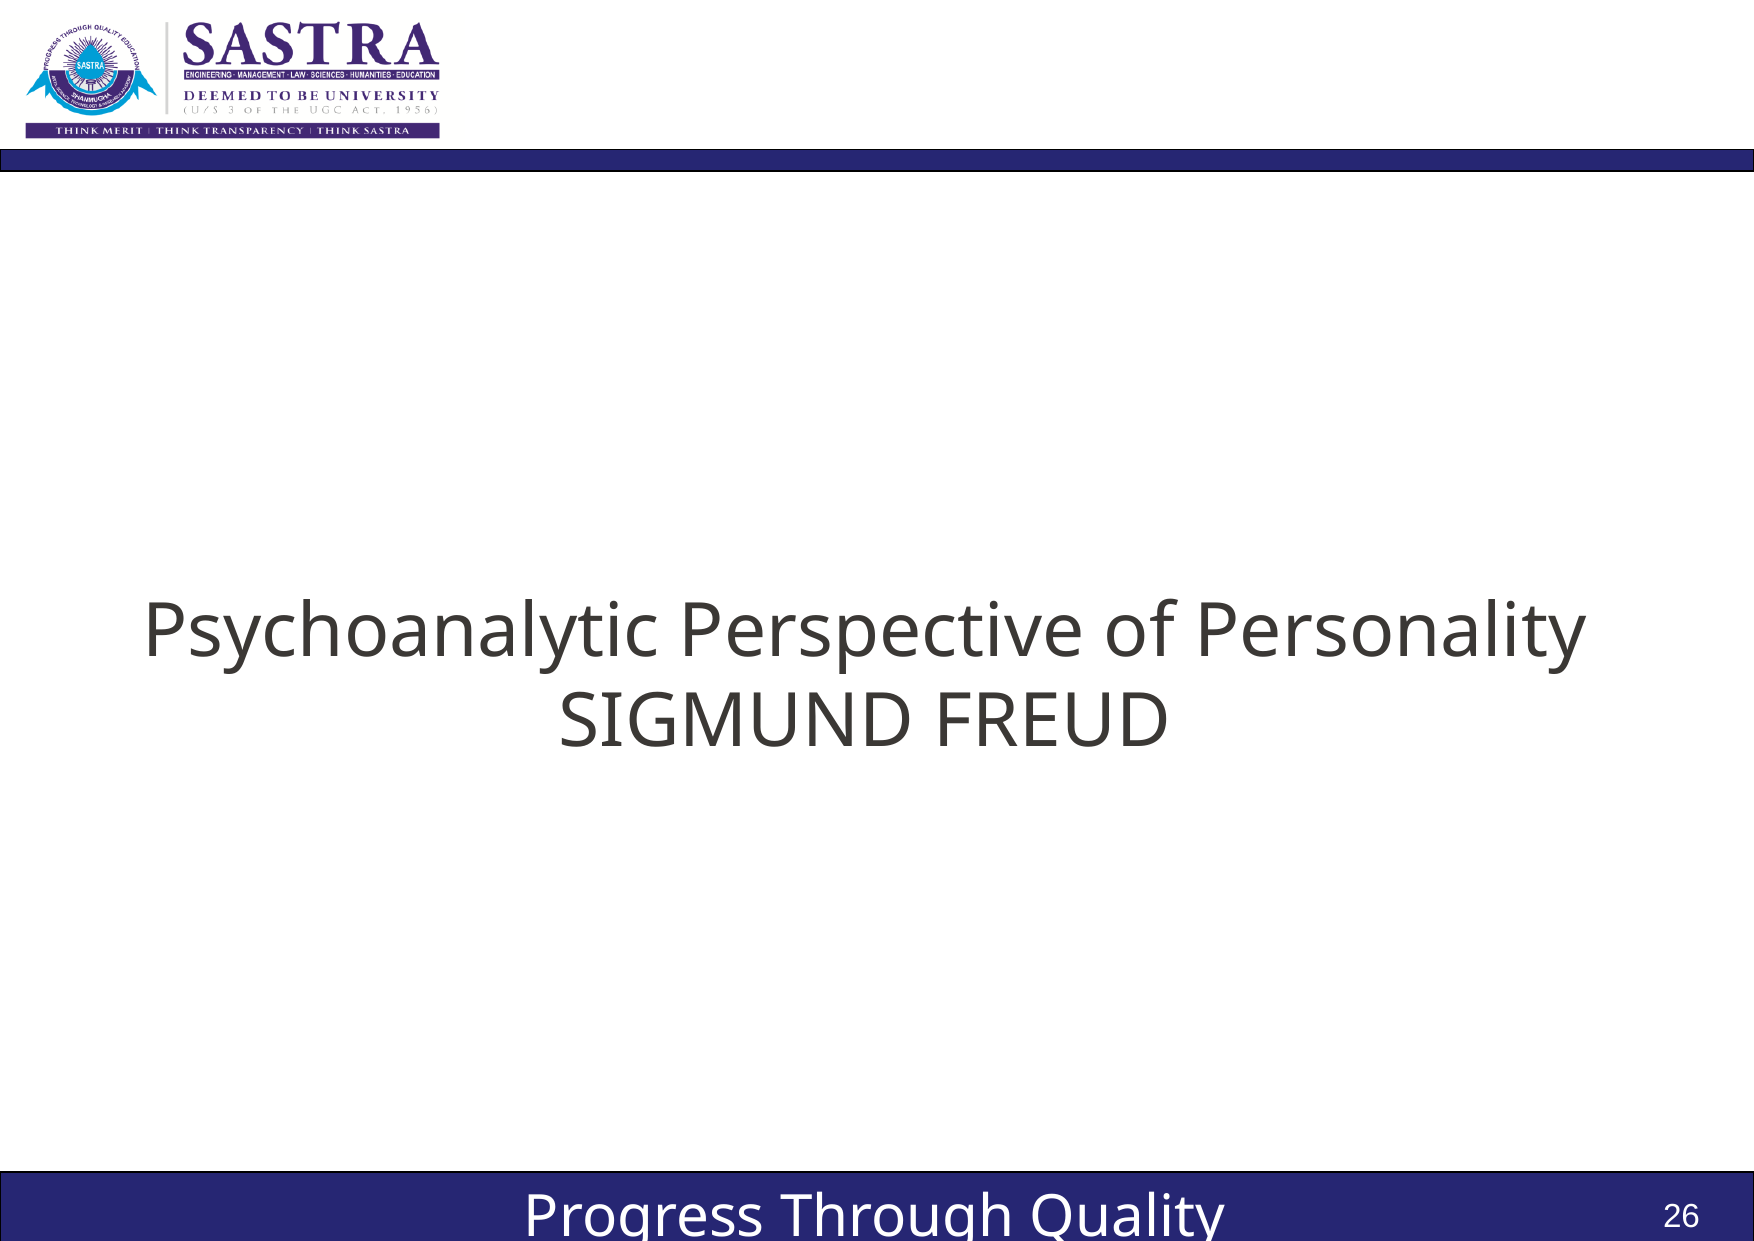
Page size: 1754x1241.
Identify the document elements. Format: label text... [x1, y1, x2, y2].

picture [0, 13, 465, 146]
title Psychoanalytic Perspective of Personality SIGMUND FREUD [63, 573, 1667, 820]
slide_number 26 [1308, 1185, 1718, 1237]
